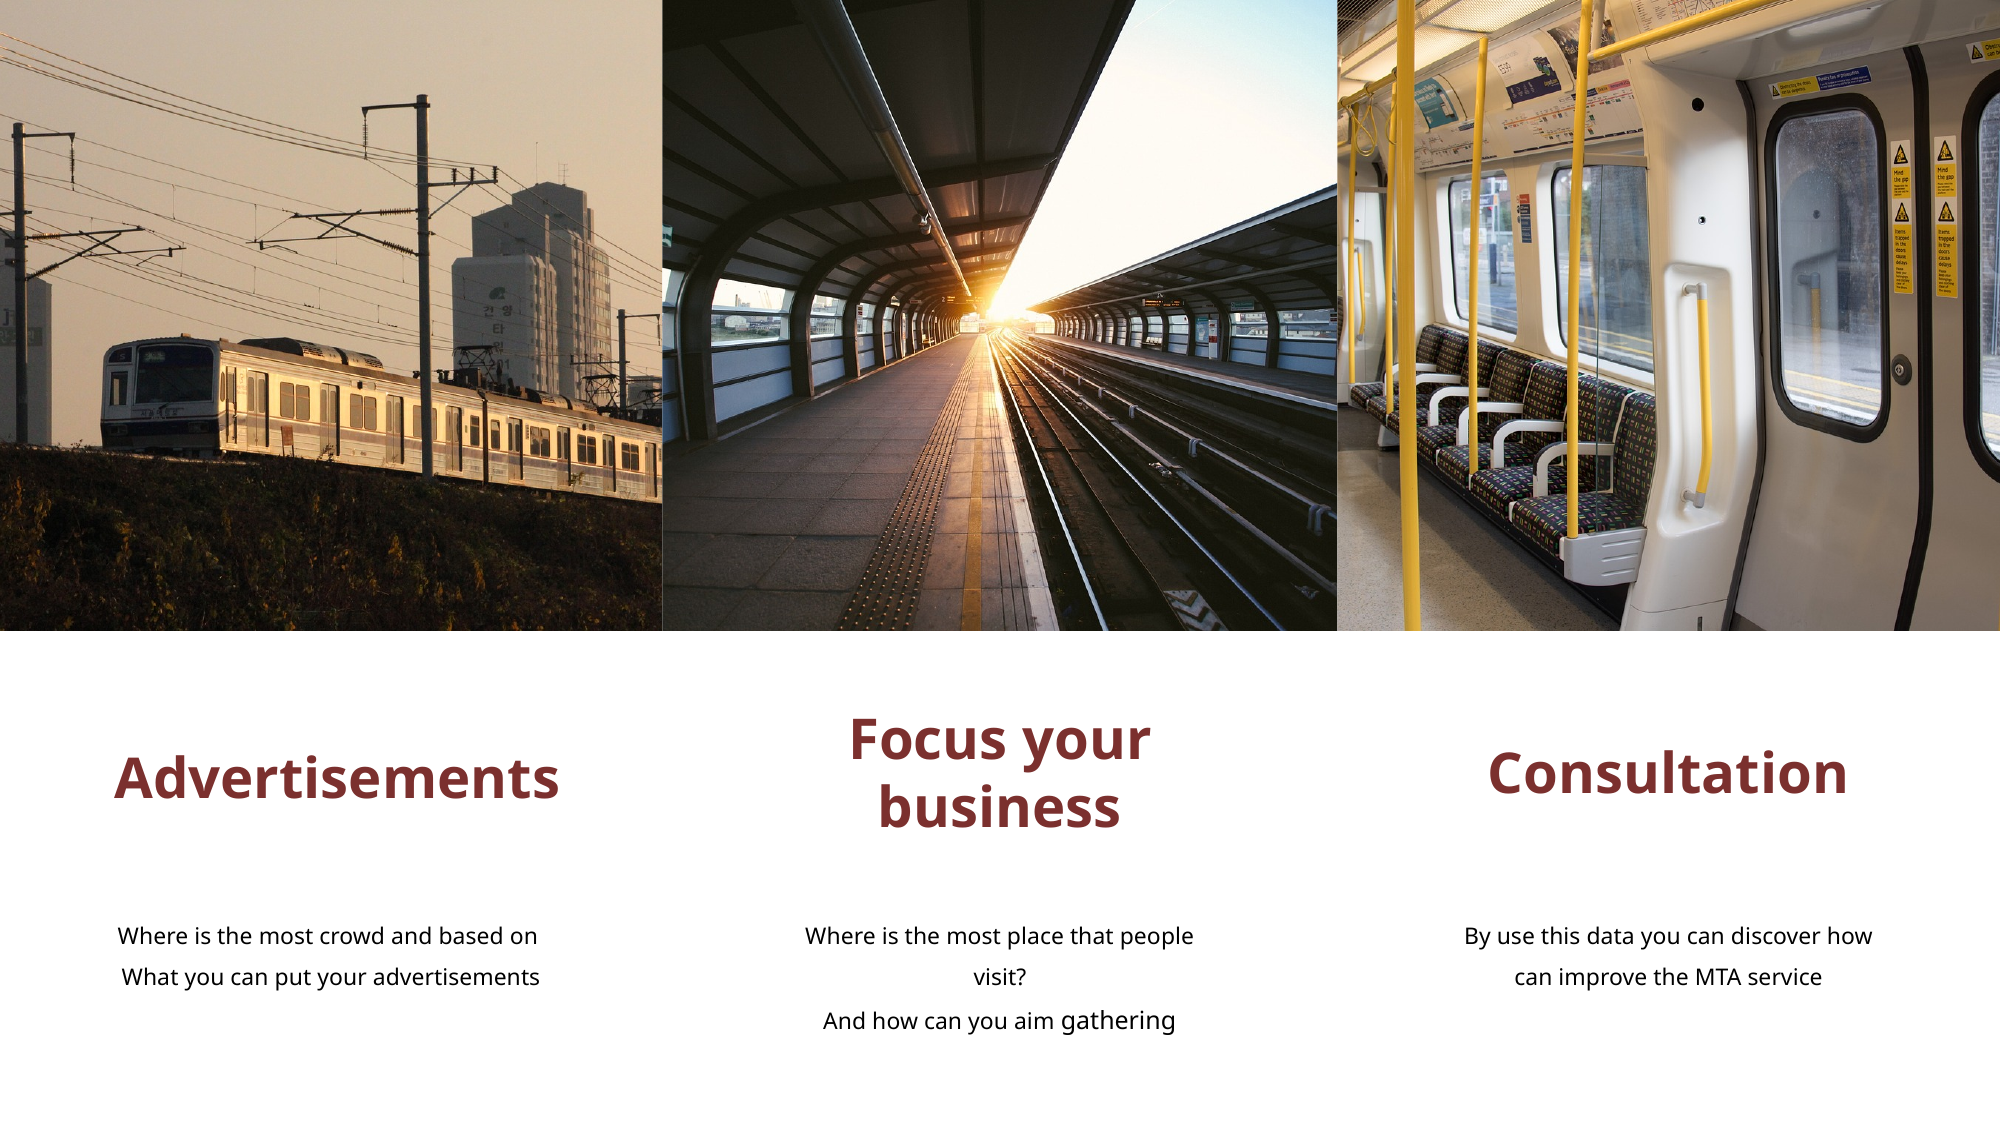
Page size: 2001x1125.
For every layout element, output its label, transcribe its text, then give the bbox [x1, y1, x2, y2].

text_box Focus your business [662, 696, 1338, 846]
picture [0, 0, 2000, 631]
text_box Advertisements [6, 734, 662, 817]
text_box By use this data you can discover how can improve the MTA service [1432, 900, 1905, 998]
text_box Consultation [1337, 730, 2000, 813]
text_box Where is the most place that people visit? And how can you aim gathering [763, 900, 1236, 1043]
text_box Where is the most crowd and based on What you can put your advertisements [95, 900, 568, 998]
